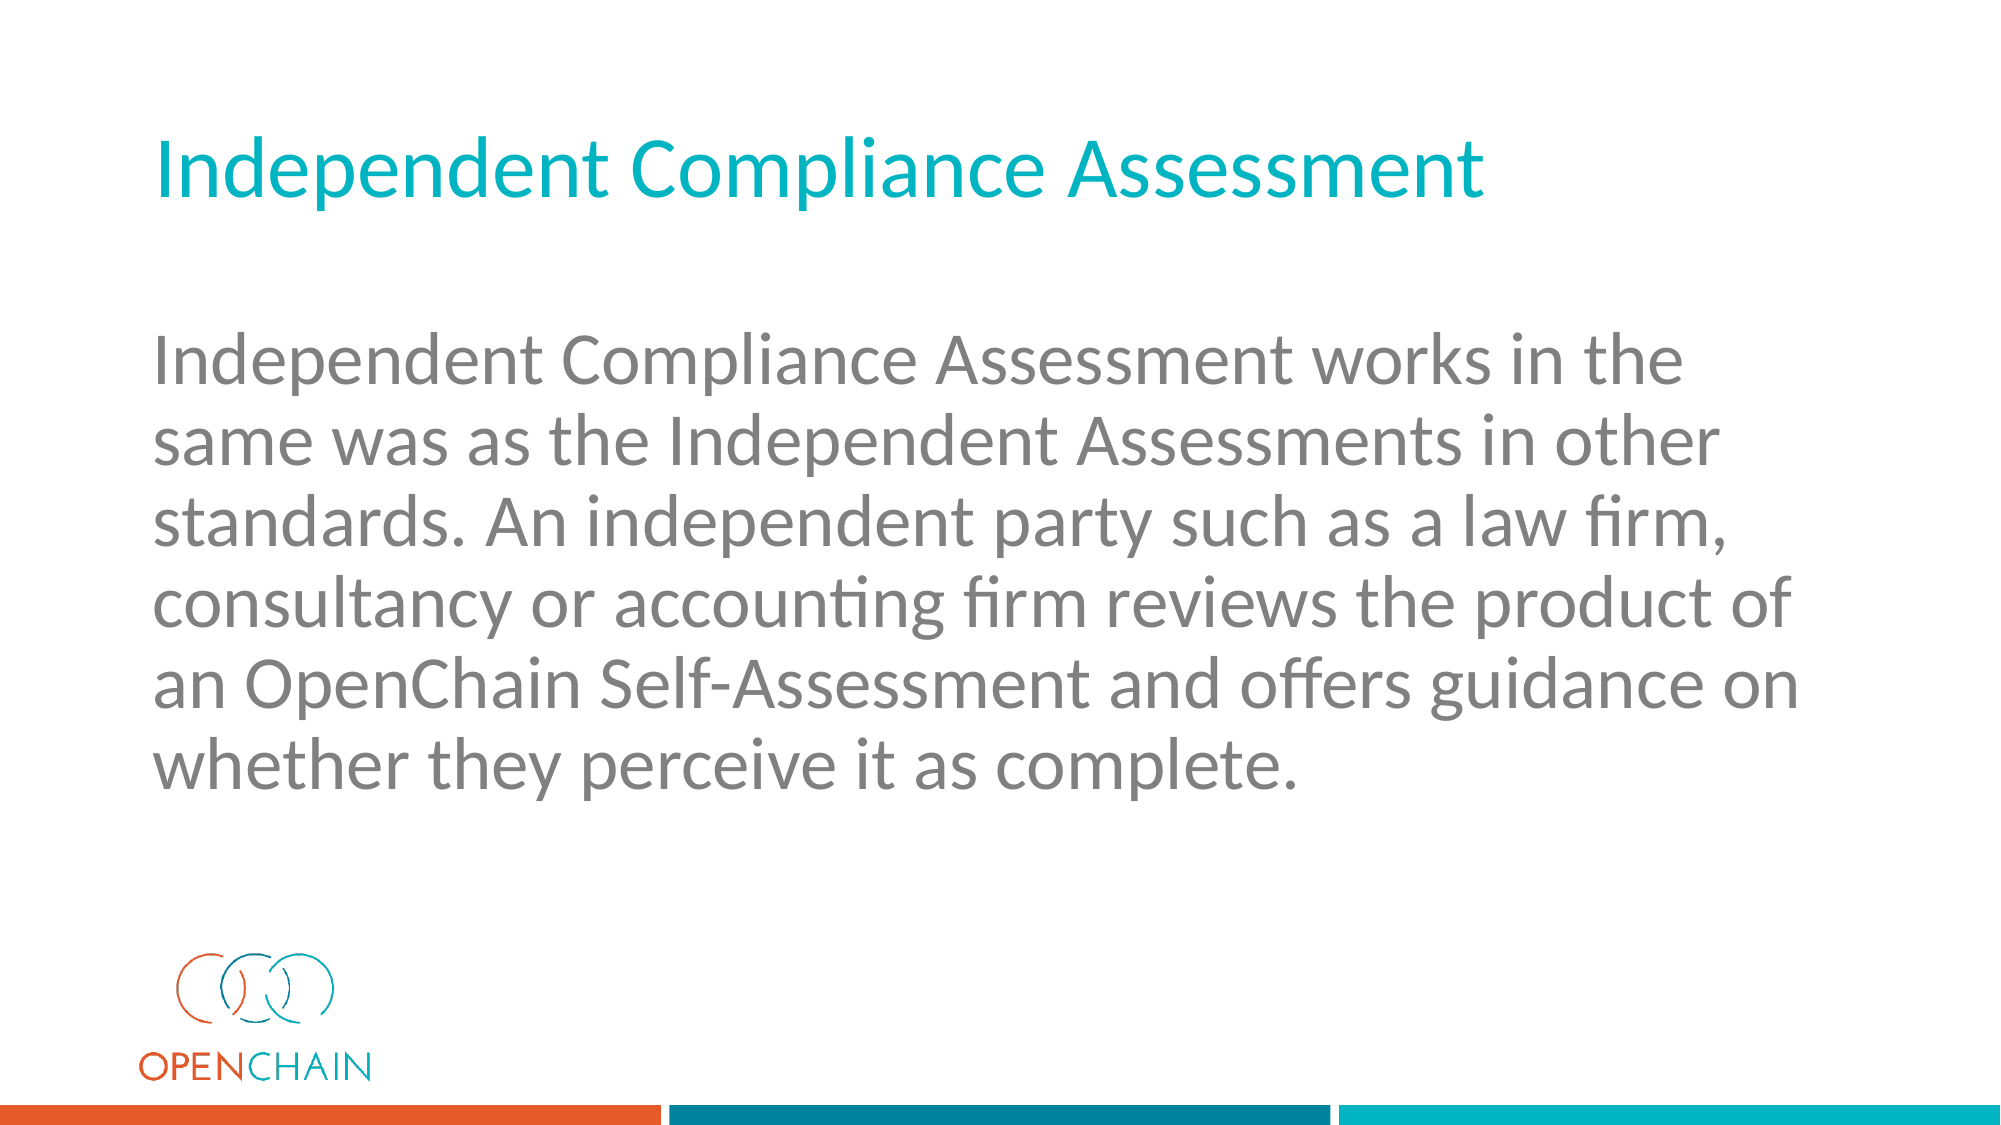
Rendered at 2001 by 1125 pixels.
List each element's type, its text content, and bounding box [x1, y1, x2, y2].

picture [137, 951, 372, 1082]
text_box Independent Compliance Assessment [139, 59, 1865, 278]
title Independent Compliance Assessment works in the same was as the Independent Assessments in other standards. An independent party such as a law firm, consultancy or accounting firm reviews the product of an OpenChain Self-Assessment and offers guidance on whether they perceive it as complete. [137, 387, 1863, 738]
